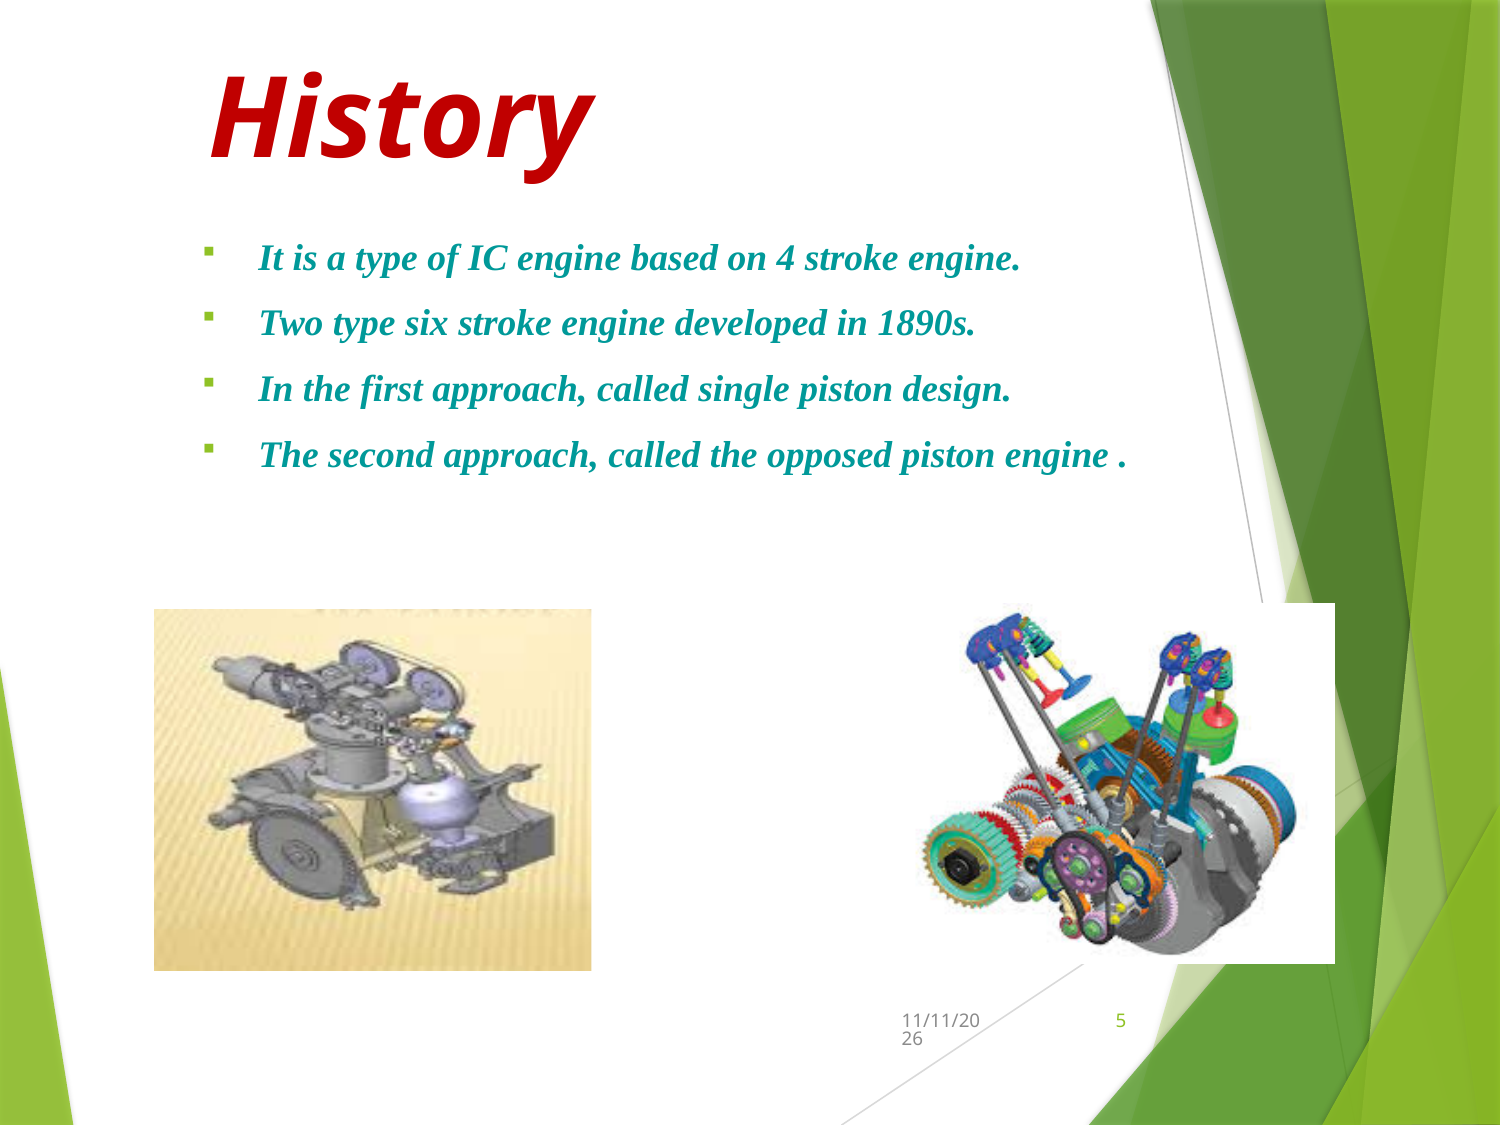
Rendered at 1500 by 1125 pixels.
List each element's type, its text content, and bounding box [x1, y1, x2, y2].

slide_number 5 [1057, 991, 1142, 1051]
picture [153, 609, 592, 971]
title History [193, 37, 1309, 252]
list It is a type of IC engine based on 4 stroke engine. Two type six stroke engine developed in 1890s. In the first approach, called single piston design. The second approach, called the opposed piston engine . [187, 224, 1303, 791]
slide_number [886, 991, 999, 1051]
picture [886, 602, 1335, 965]
